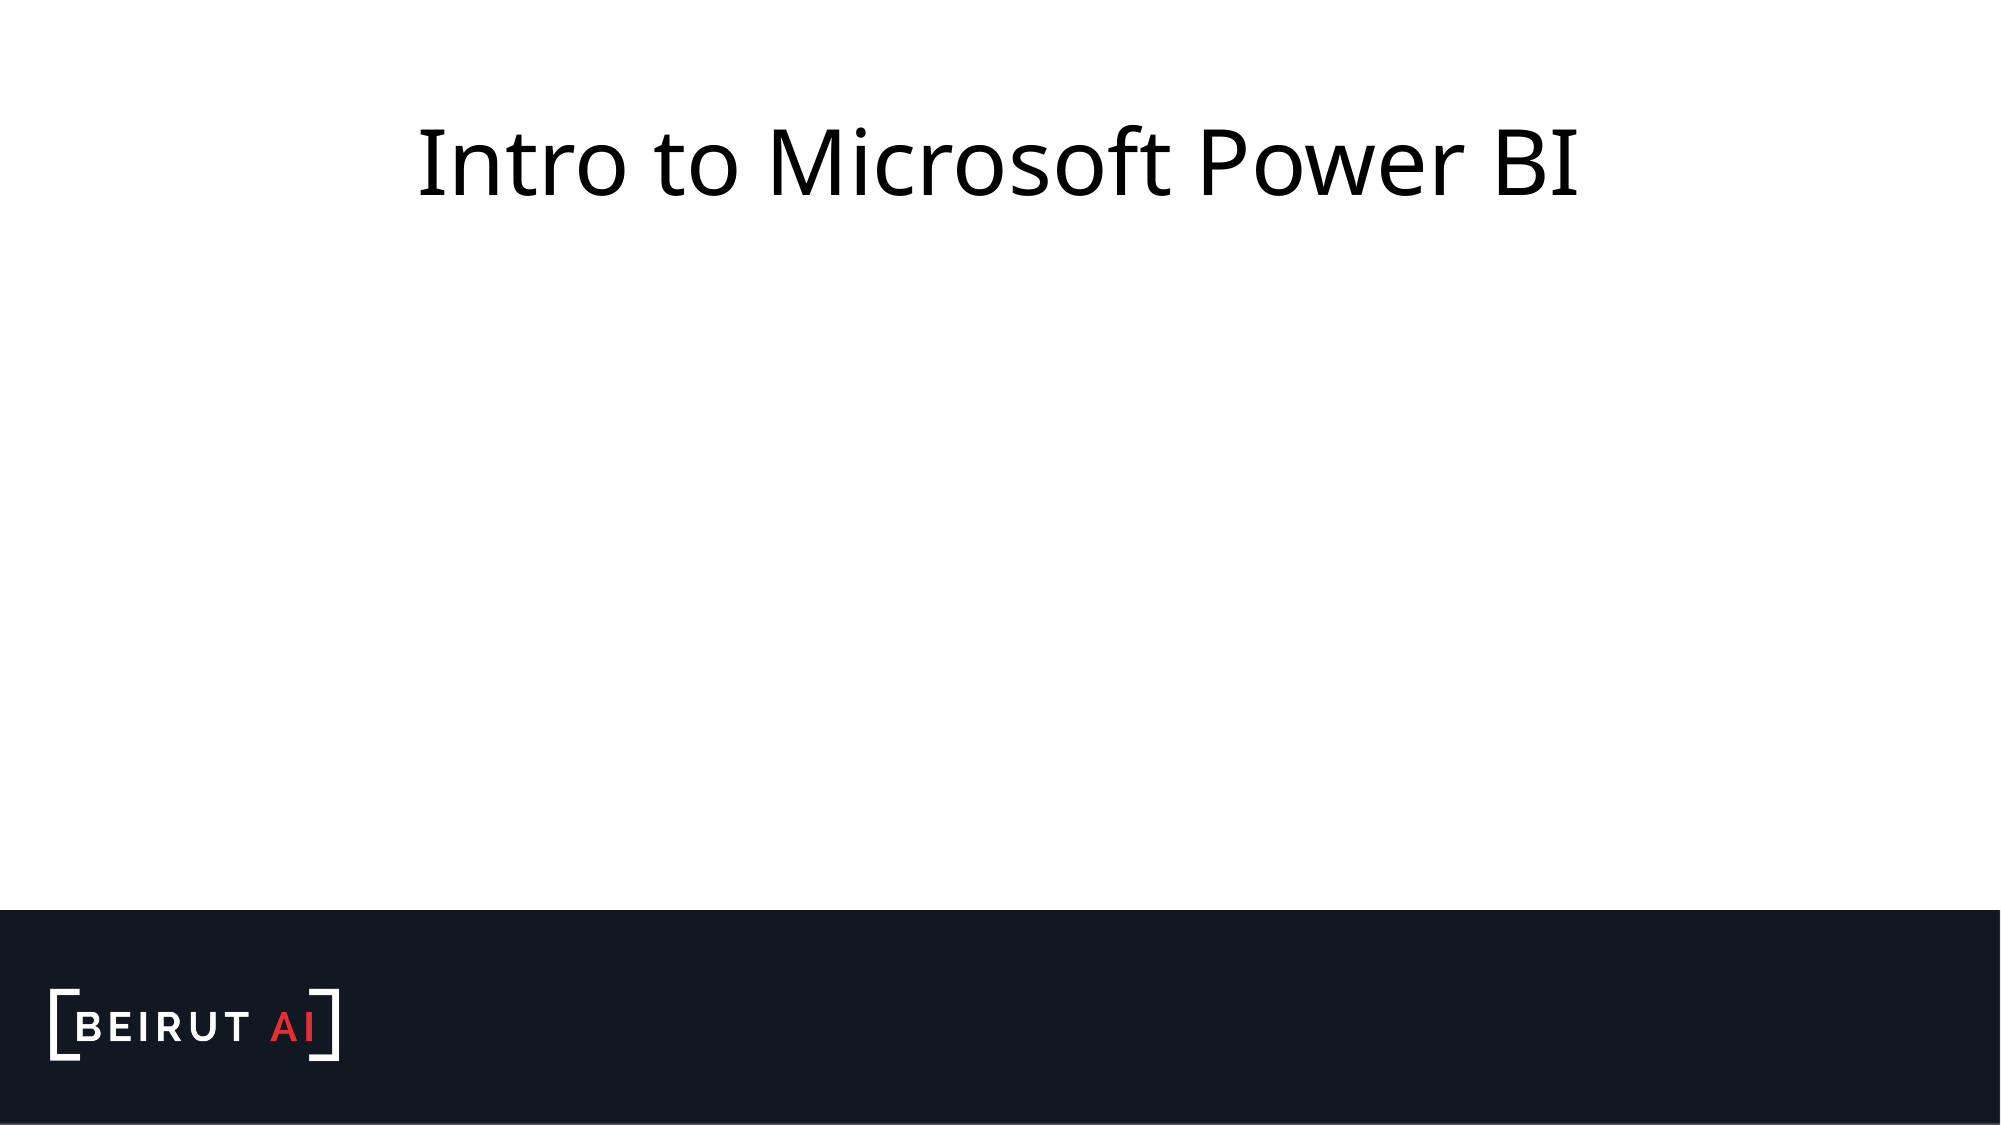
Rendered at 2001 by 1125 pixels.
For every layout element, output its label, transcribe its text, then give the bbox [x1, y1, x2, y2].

picture [0, 910, 2001, 1125]
title Intro to Microsoft Power BI [0, 79, 2000, 238]
